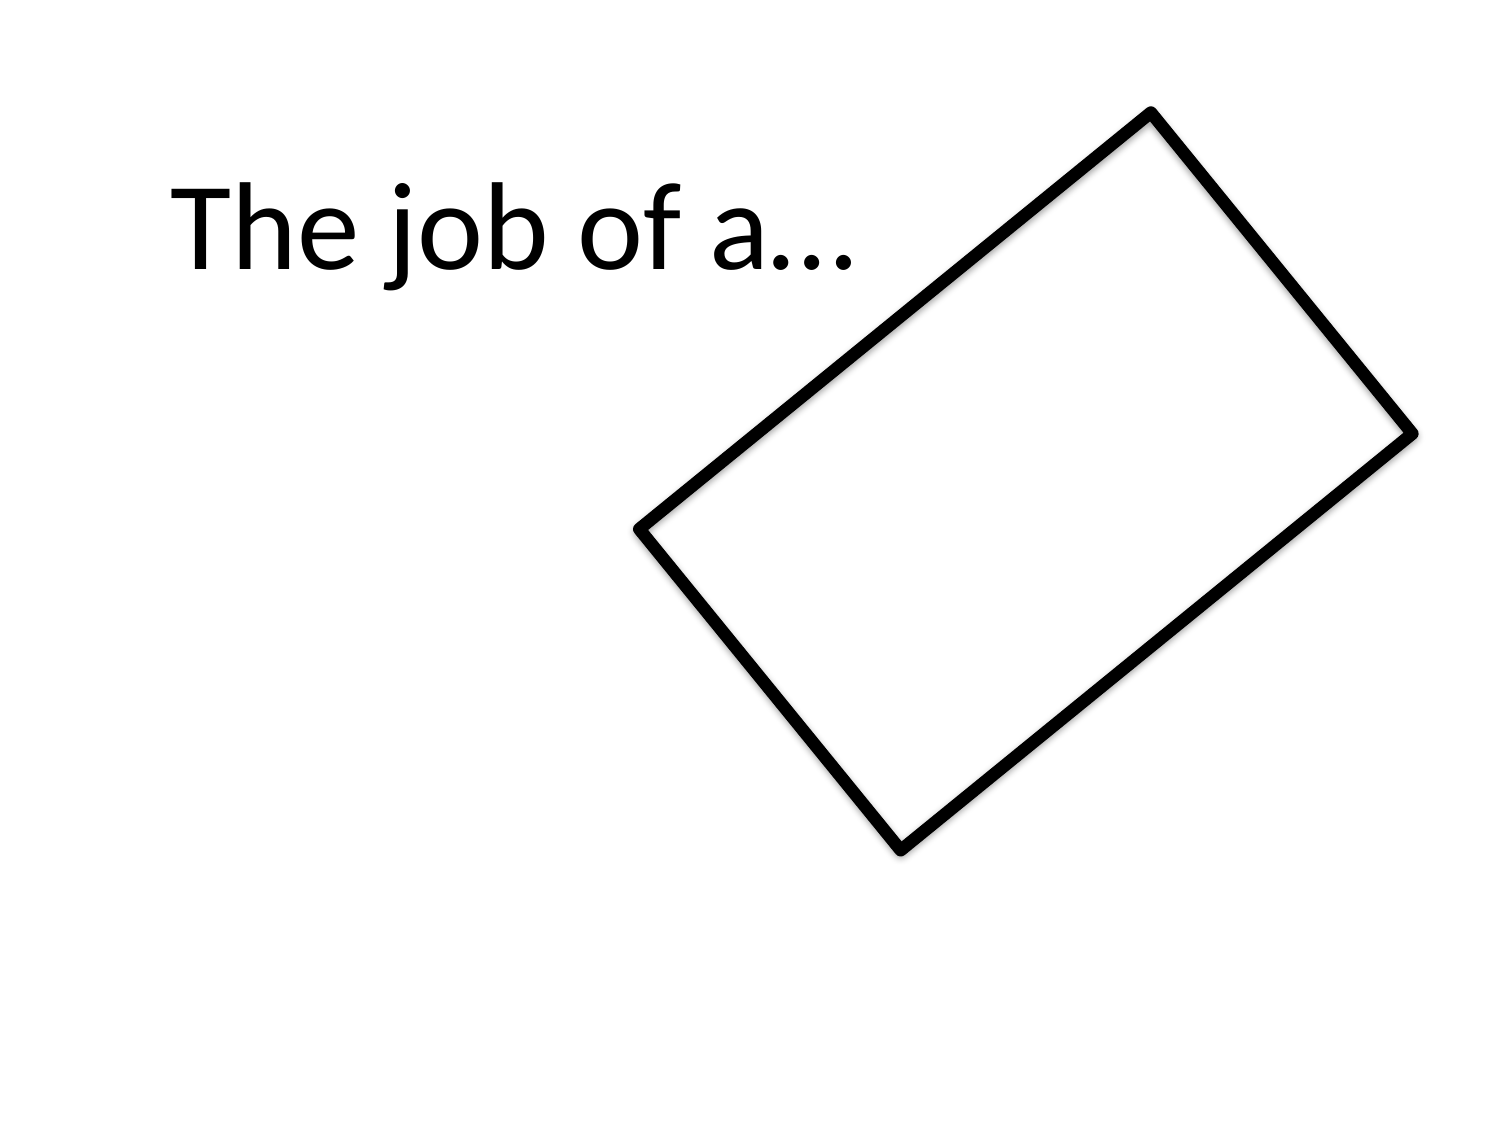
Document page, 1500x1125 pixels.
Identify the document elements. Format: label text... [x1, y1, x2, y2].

text_box The job of a… [155, 137, 872, 303]
text_box [638, 111, 1413, 851]
